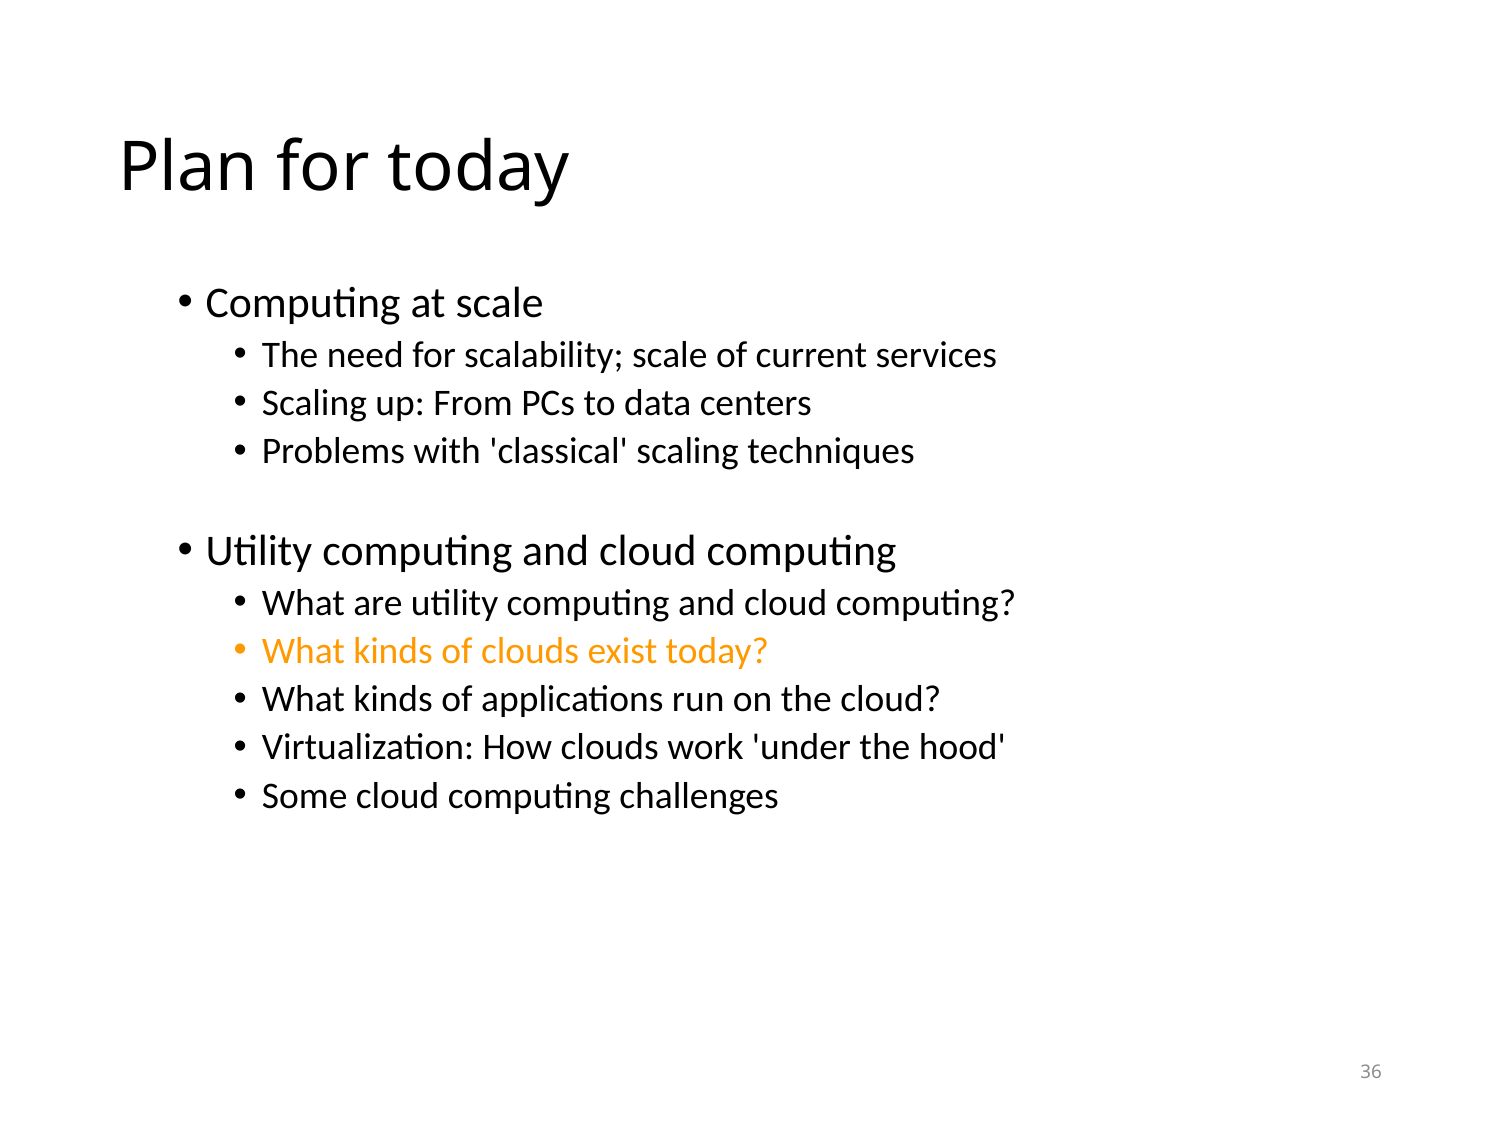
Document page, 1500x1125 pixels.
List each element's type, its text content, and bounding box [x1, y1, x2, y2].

slide_number 36 [1059, 1042, 1397, 1103]
title Plan for today [103, 59, 1397, 278]
list Computing at scale The need for scalability; scale of current services Scaling up: From PCs to data centers Problems with 'classical' scaling techniques Utility computing and cloud computing What are utility computing and cloud computing? What kinds of clouds exist today? What kinds of applications run on the cloud? Virtualization: How clouds work 'under the hood' Some cloud computing challenges [162, 272, 1452, 1016]
